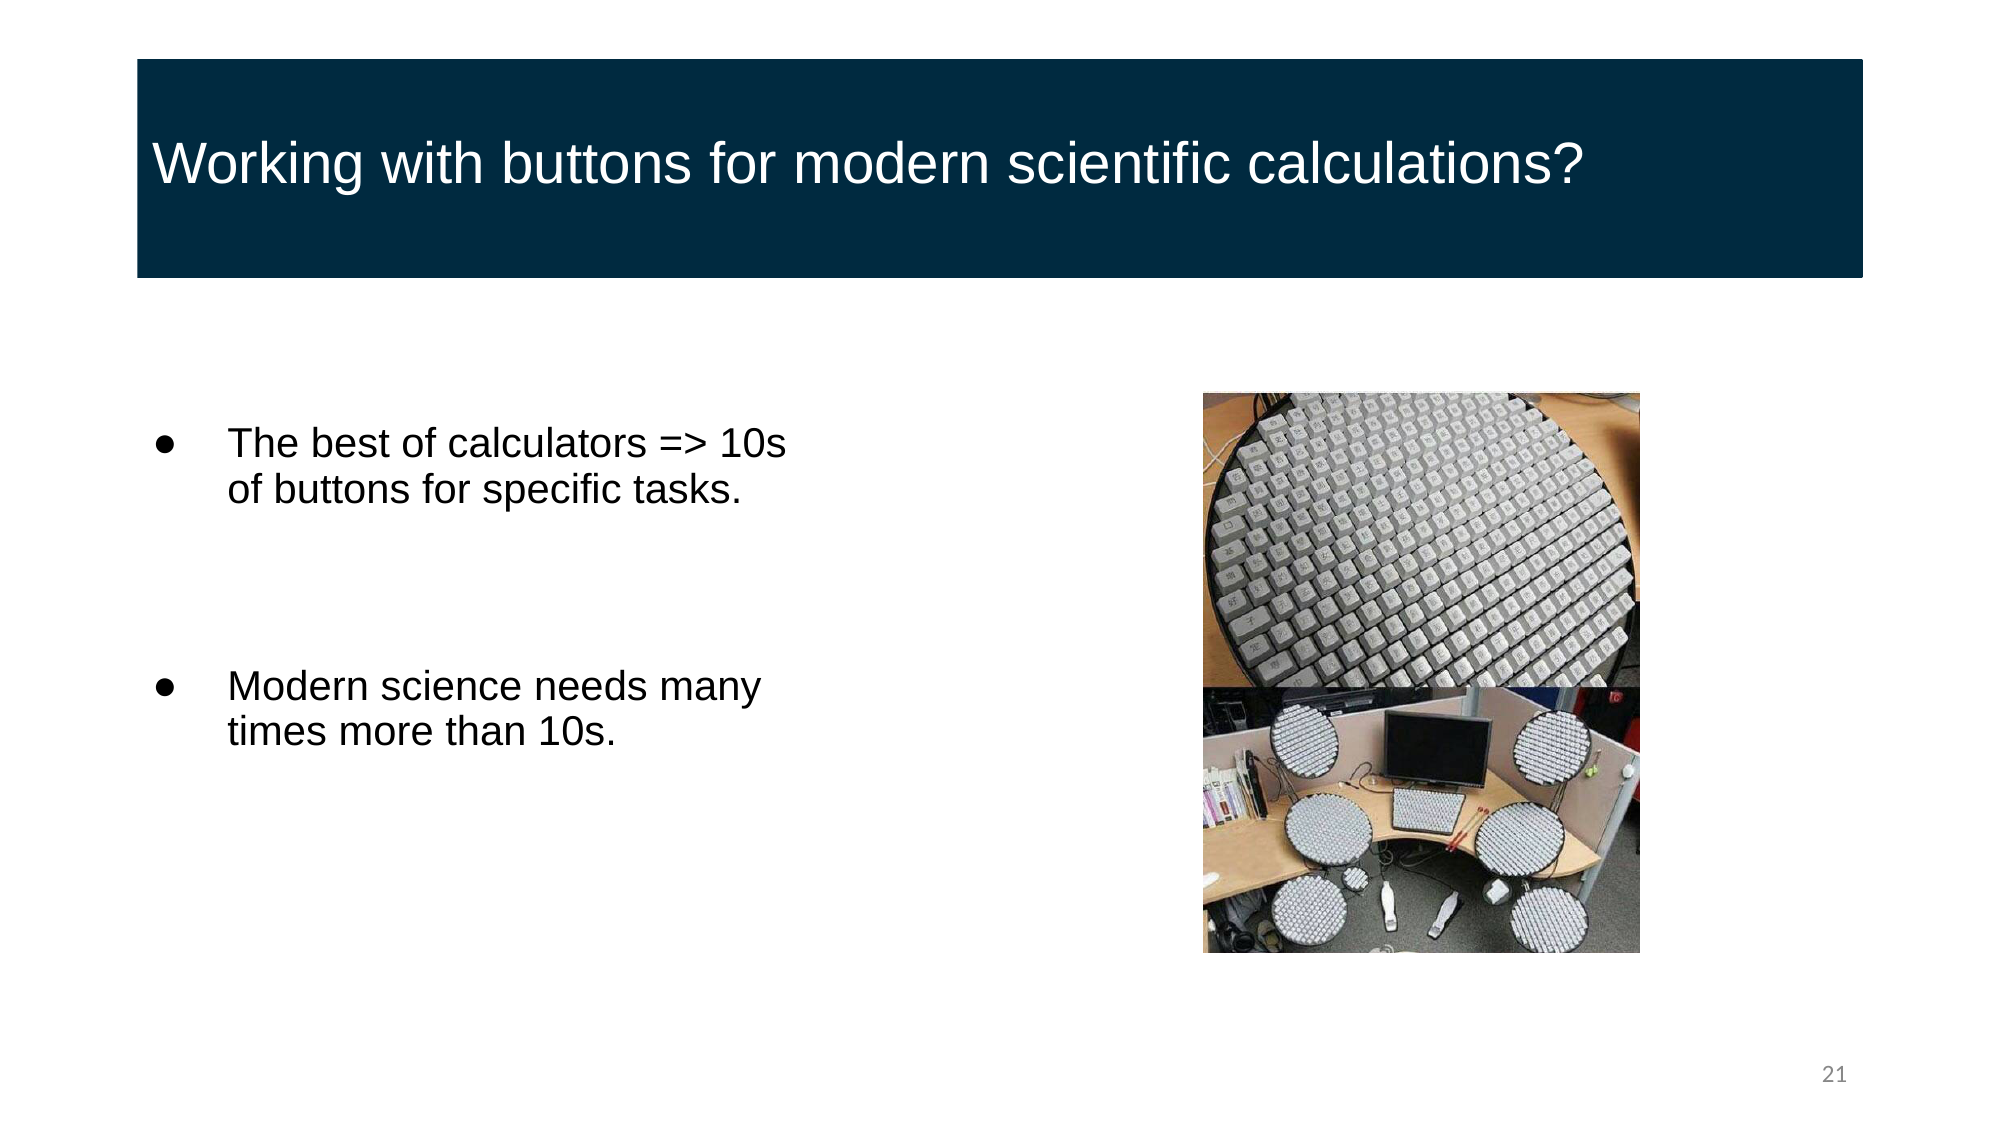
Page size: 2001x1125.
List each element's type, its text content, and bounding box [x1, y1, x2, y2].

title Working with buttons for modern scientific calculations? [137, 59, 1863, 278]
slide_number ‹#› [1412, 1042, 1863, 1103]
list The best of calculators => 10s of buttons for specific tasks. Modern science needs many times more than 10s. [137, 391, 833, 1014]
picture [1202, 391, 1641, 953]
